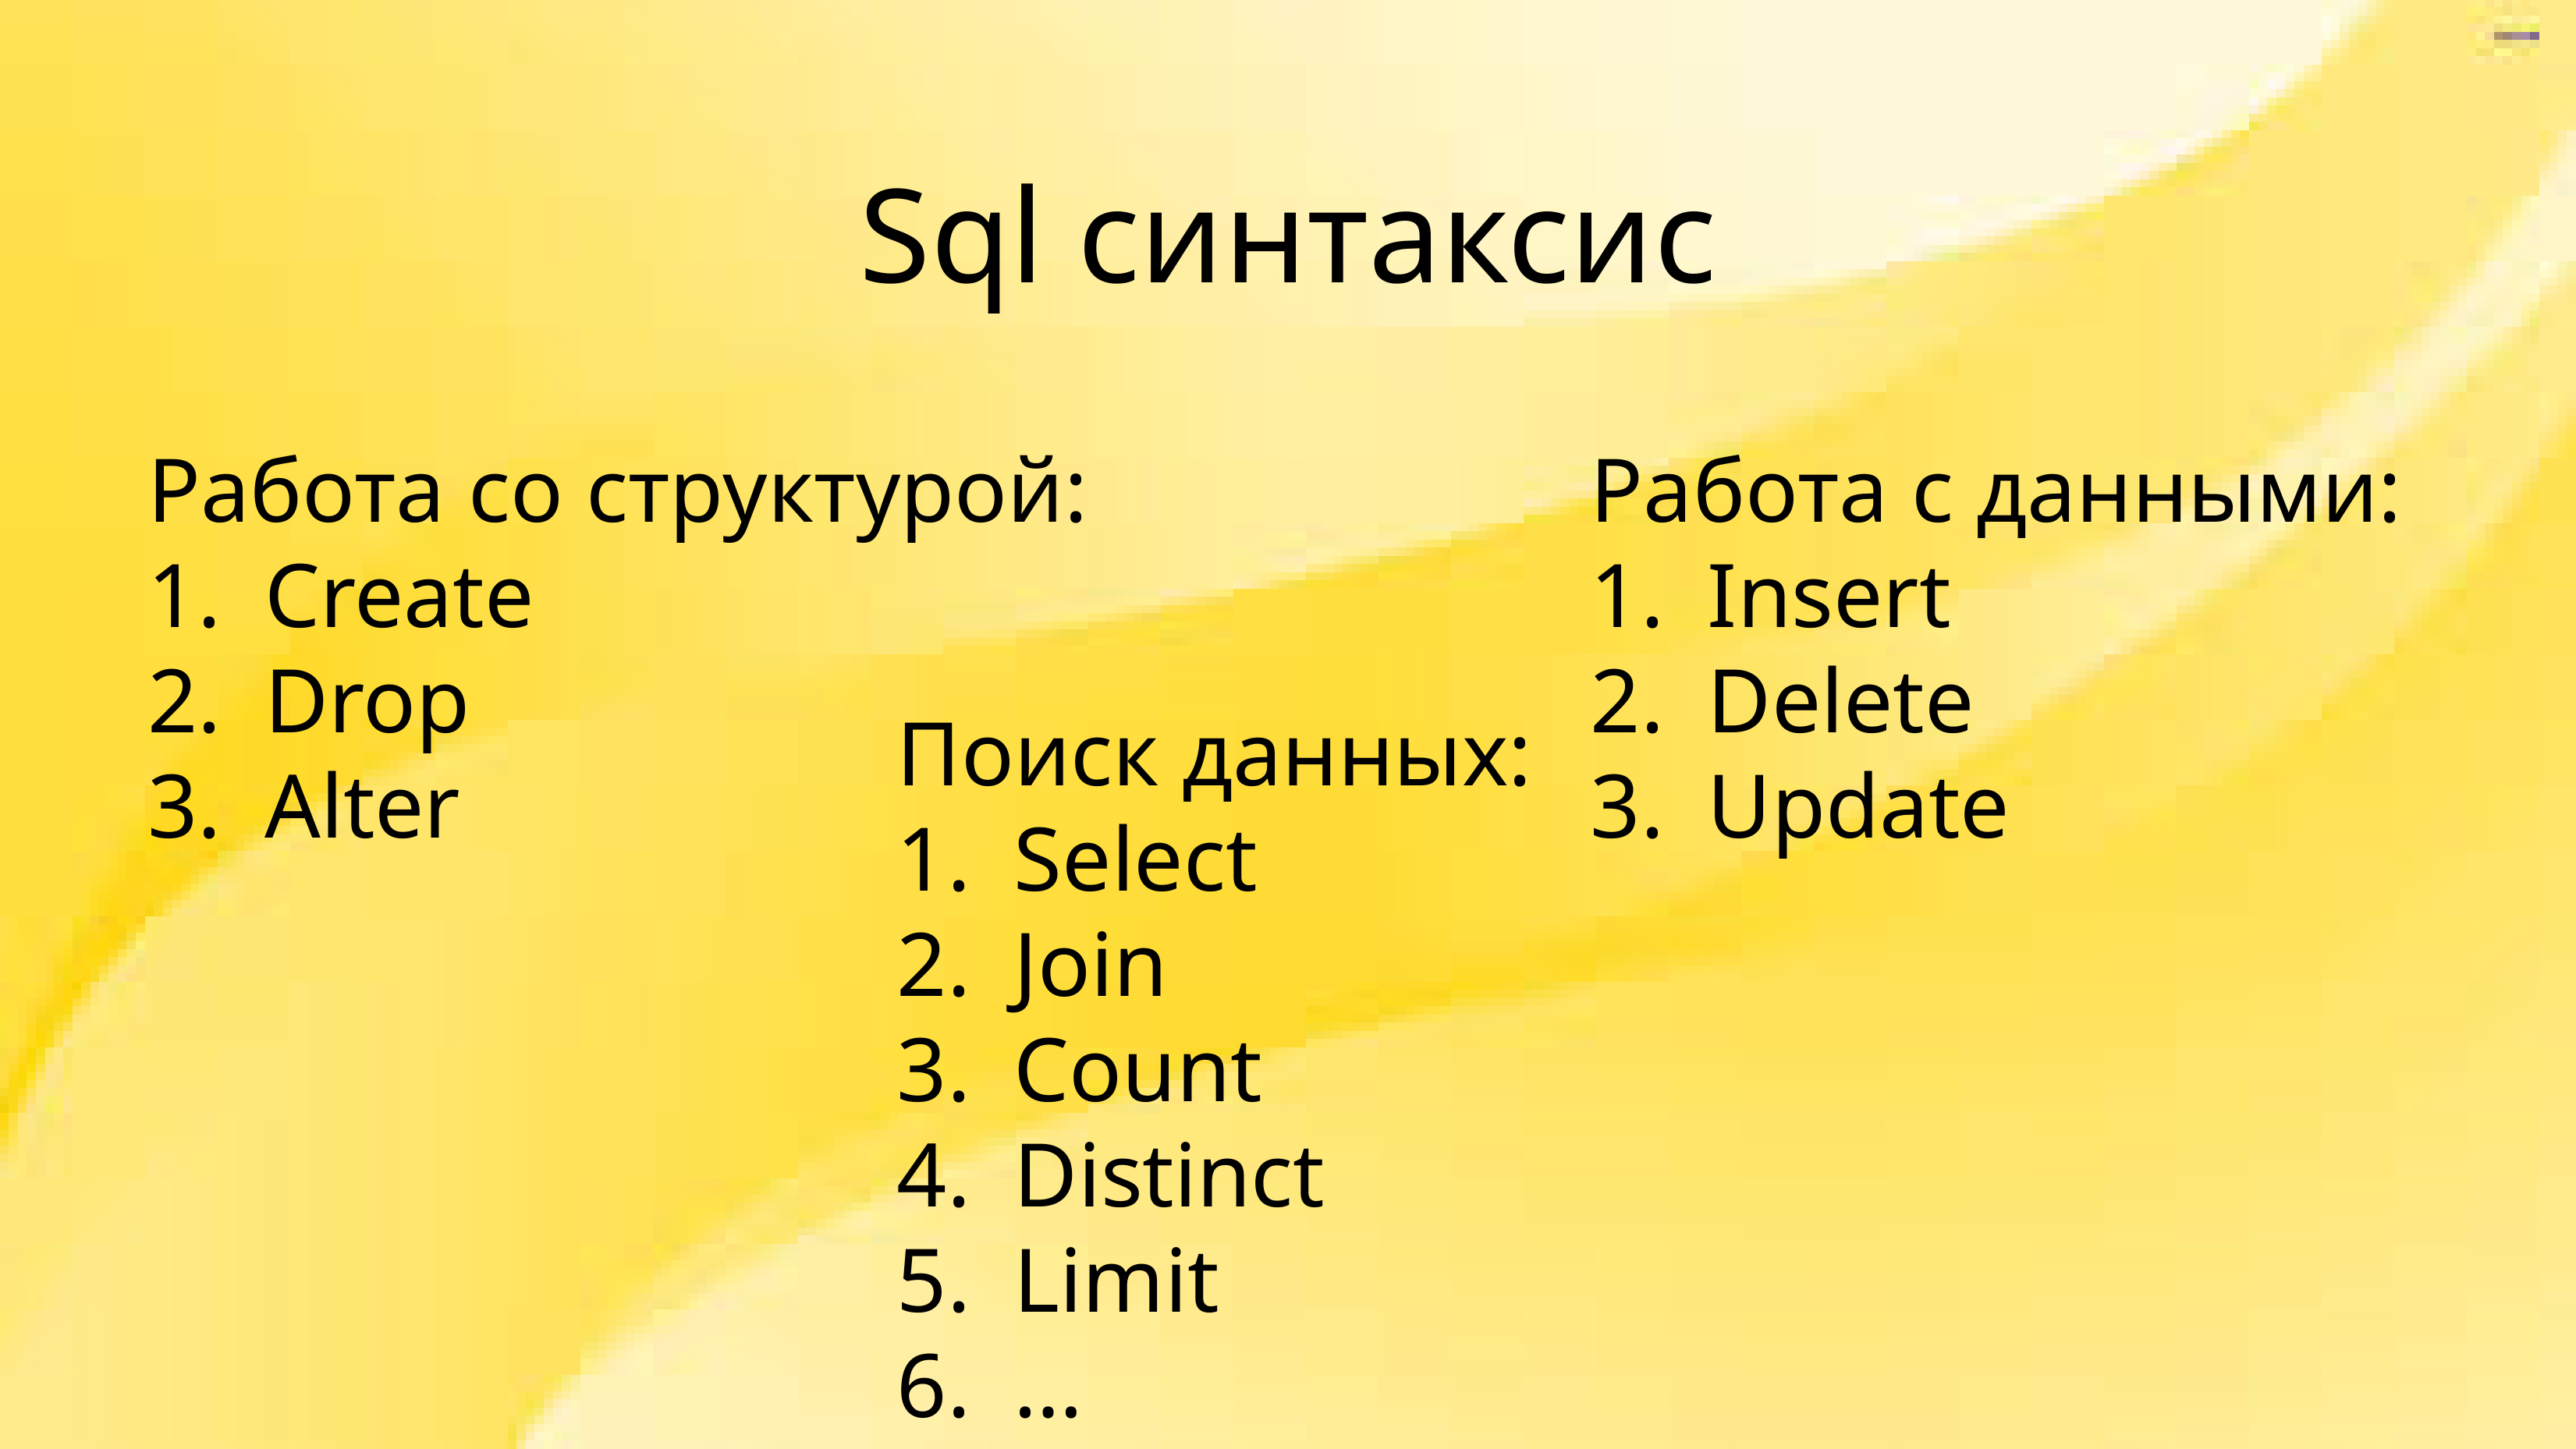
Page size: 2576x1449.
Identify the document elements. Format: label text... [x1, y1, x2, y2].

text_box Работа с данными: Insert Delete Update [1579, 428, 2437, 862]
text_box Работа со структурой: Create Drop Alter [136, 428, 1123, 862]
text_box Sql синтаксис [847, 147, 1729, 314]
picture [0, 0, 2576, 1449]
text_box Поиск данных: Select Join Count Distinct Limit … [885, 692, 1567, 1441]
